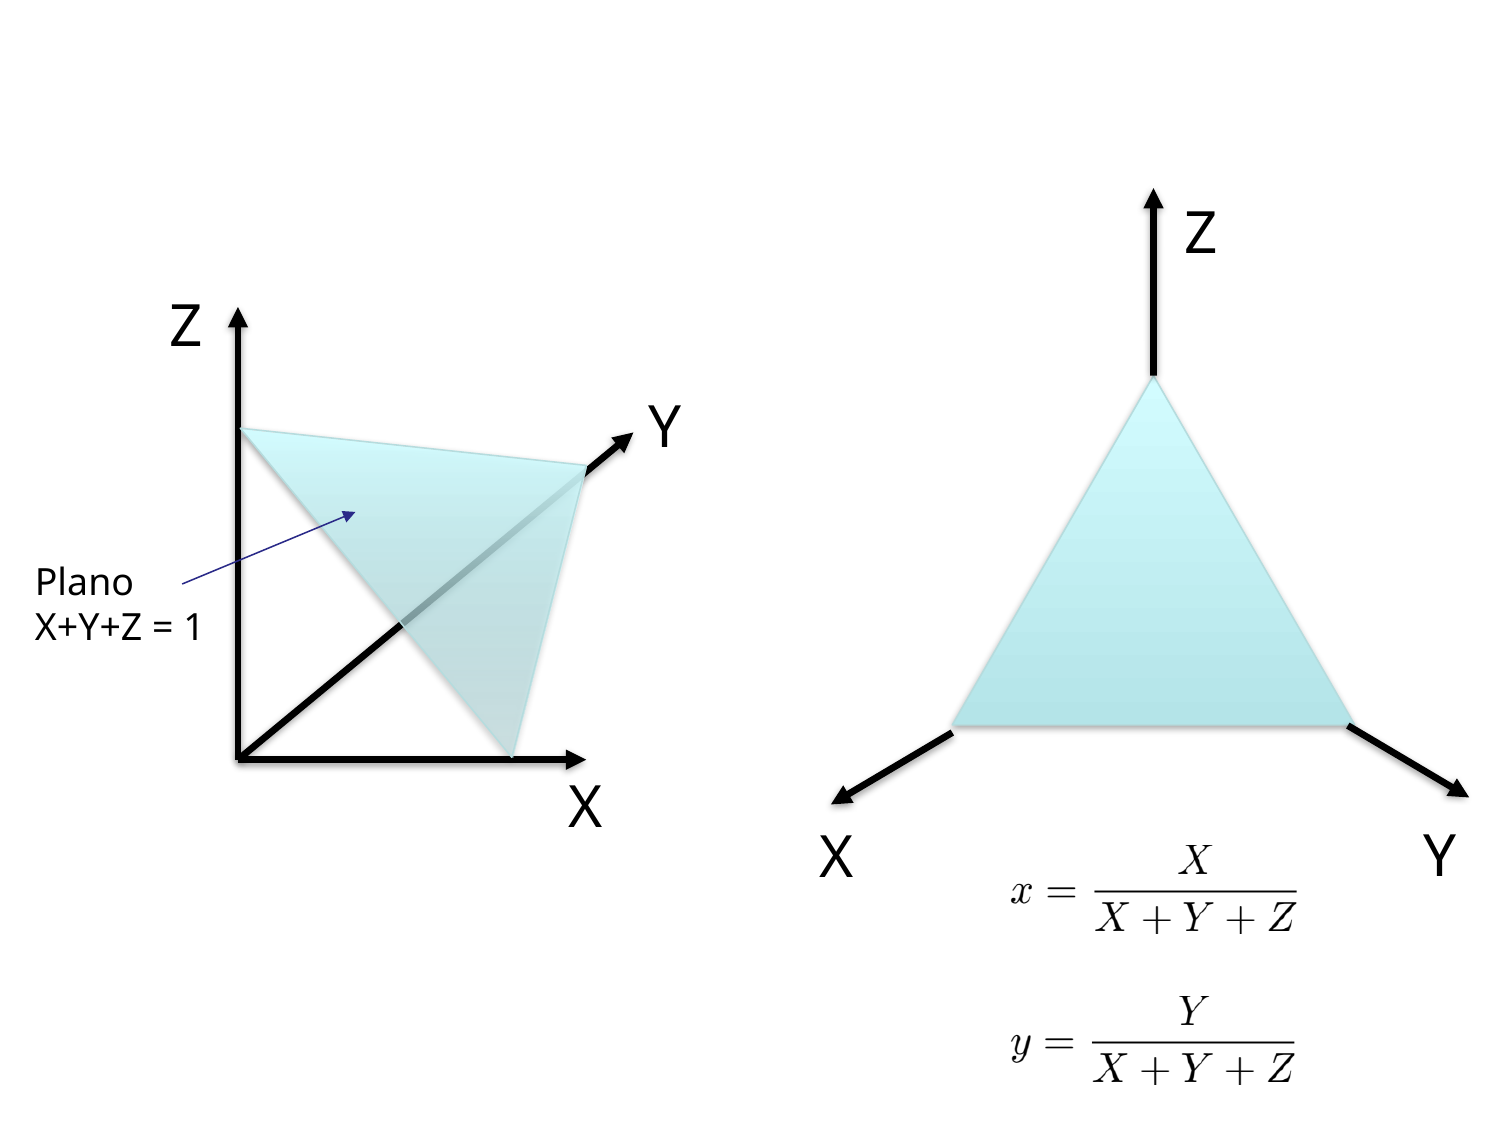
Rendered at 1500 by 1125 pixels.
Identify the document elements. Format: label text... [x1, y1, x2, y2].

text_box Y [634, 381, 697, 467]
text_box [181, 511, 356, 585]
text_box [804, 187, 1473, 1085]
text_box X [554, 768, 619, 847]
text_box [237, 432, 634, 760]
text_box Z [154, 280, 218, 366]
text_box Plano X+Y+Z = 1 [19, 550, 220, 655]
